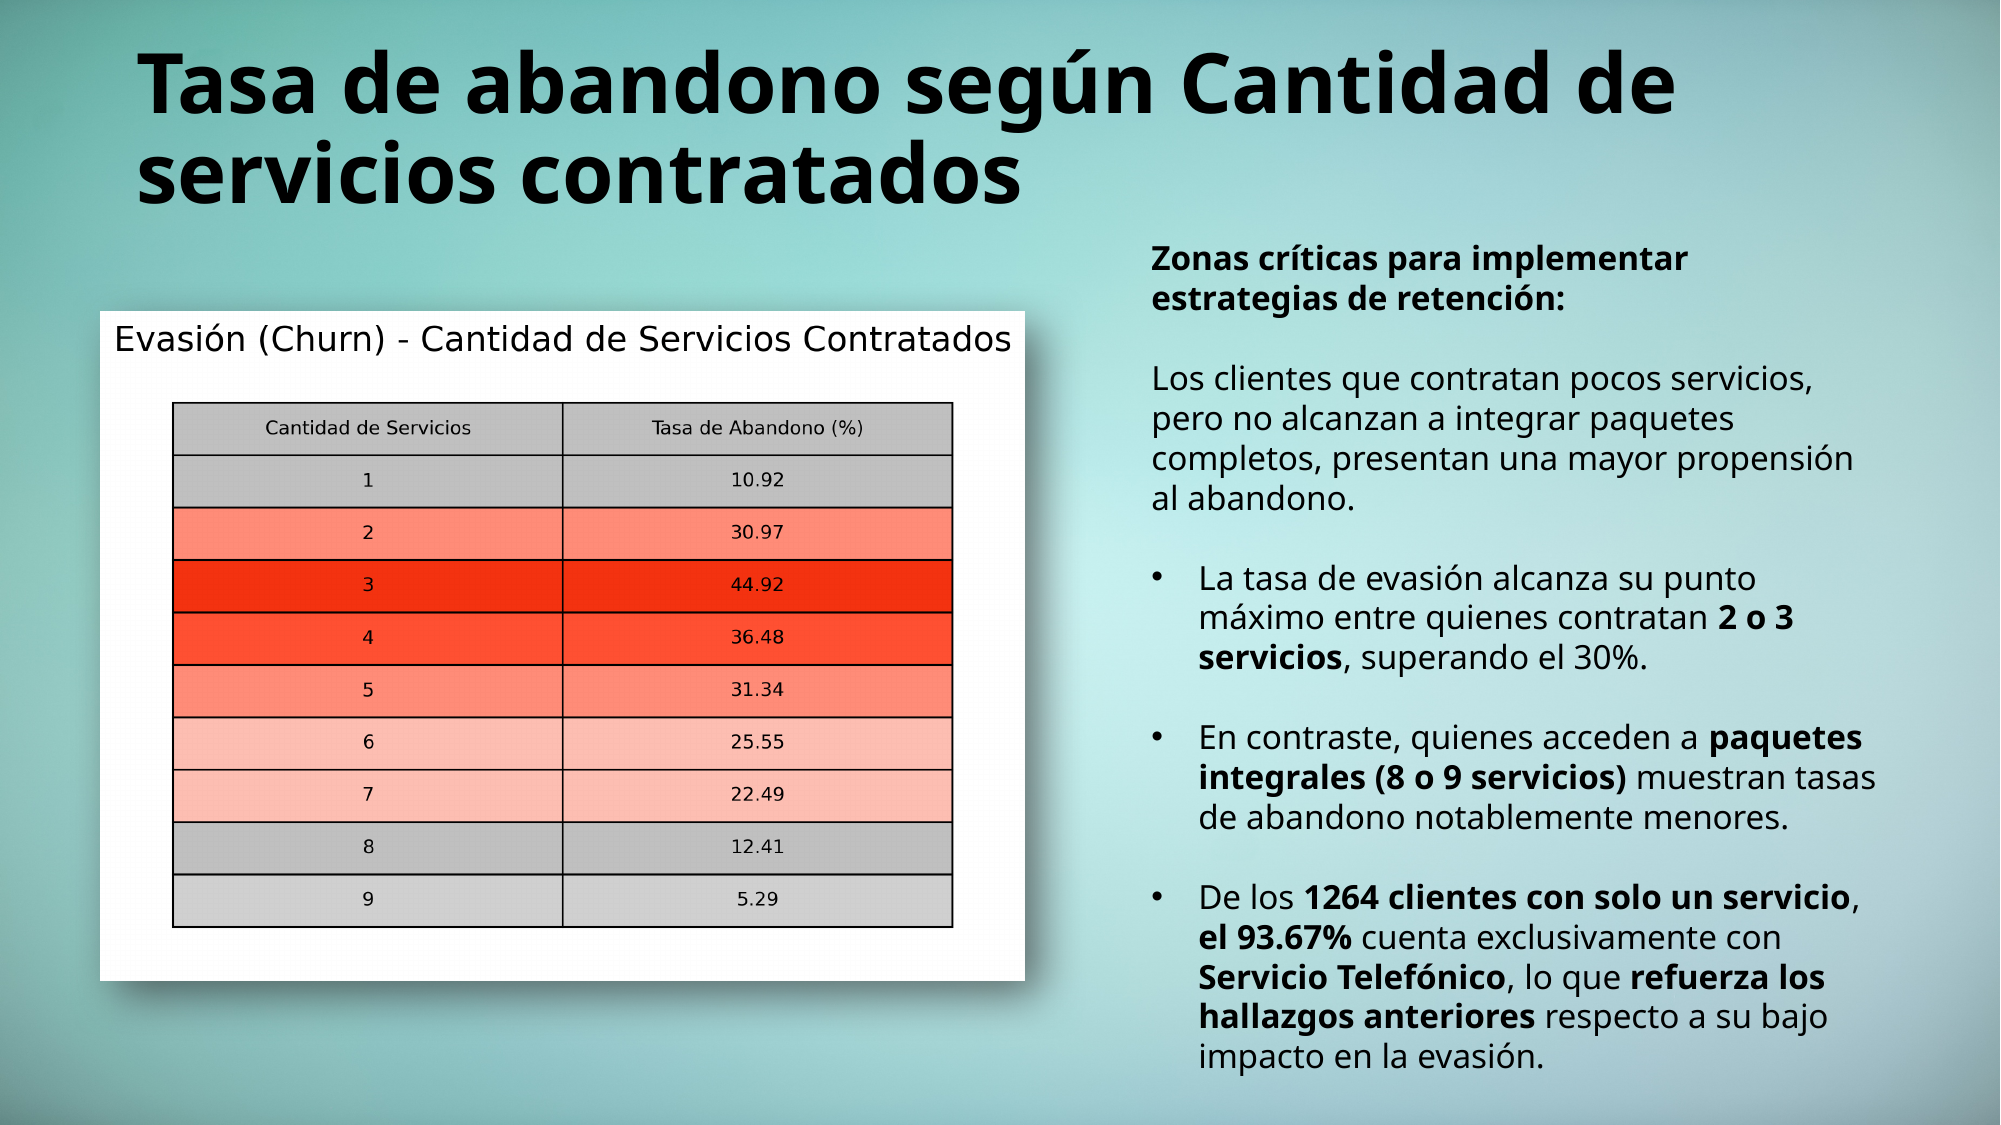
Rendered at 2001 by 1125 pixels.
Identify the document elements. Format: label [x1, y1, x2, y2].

picture [0, 0, 2000, 1125]
list [100, 311, 1025, 981]
